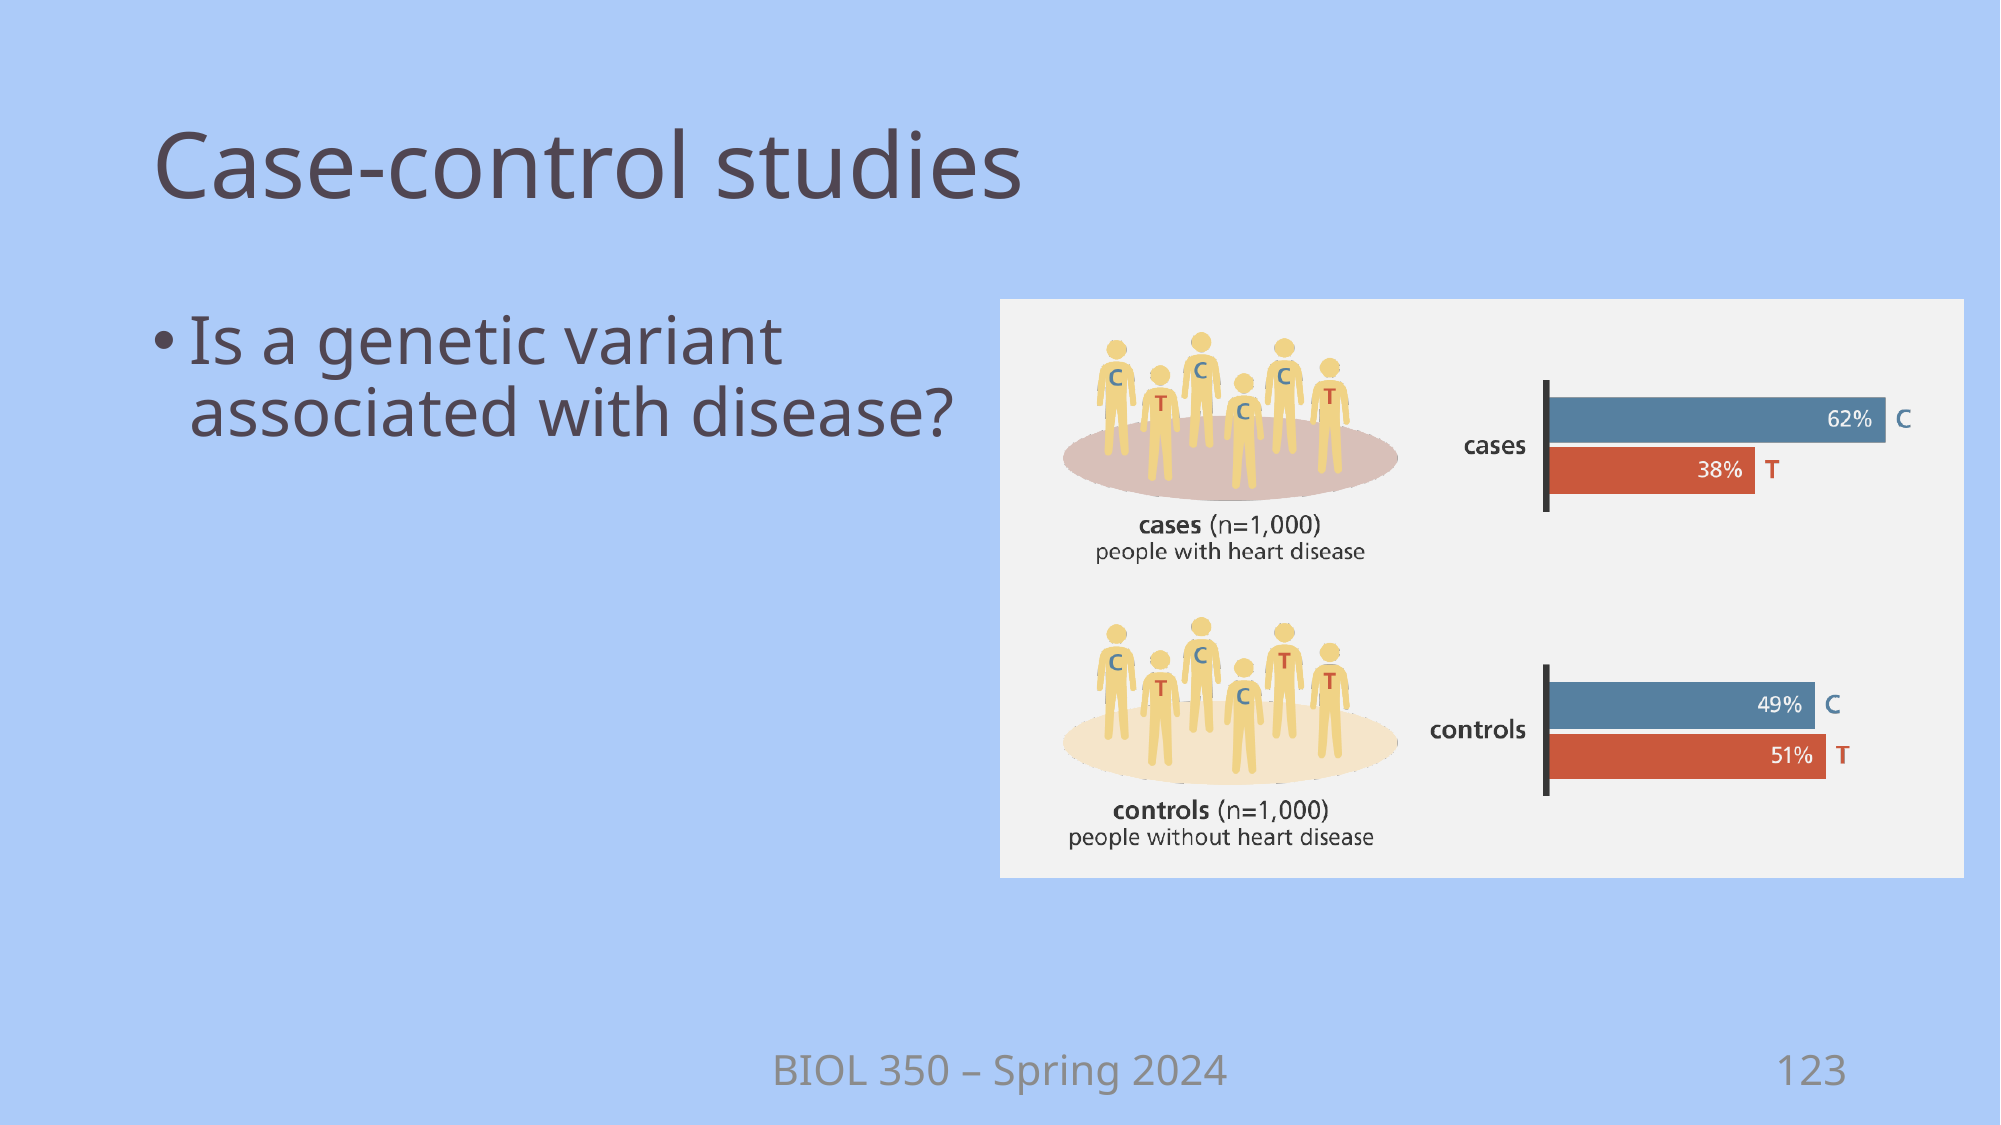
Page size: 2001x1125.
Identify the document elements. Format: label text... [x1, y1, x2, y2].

slide_number 123 [1412, 1042, 1863, 1103]
title Case-control studies [137, 59, 1863, 278]
list Is a genetic variant associated with disease? [137, 299, 988, 1014]
footer BIOL 350 – Spring 2024 [662, 1042, 1338, 1103]
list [999, 299, 1964, 878]
